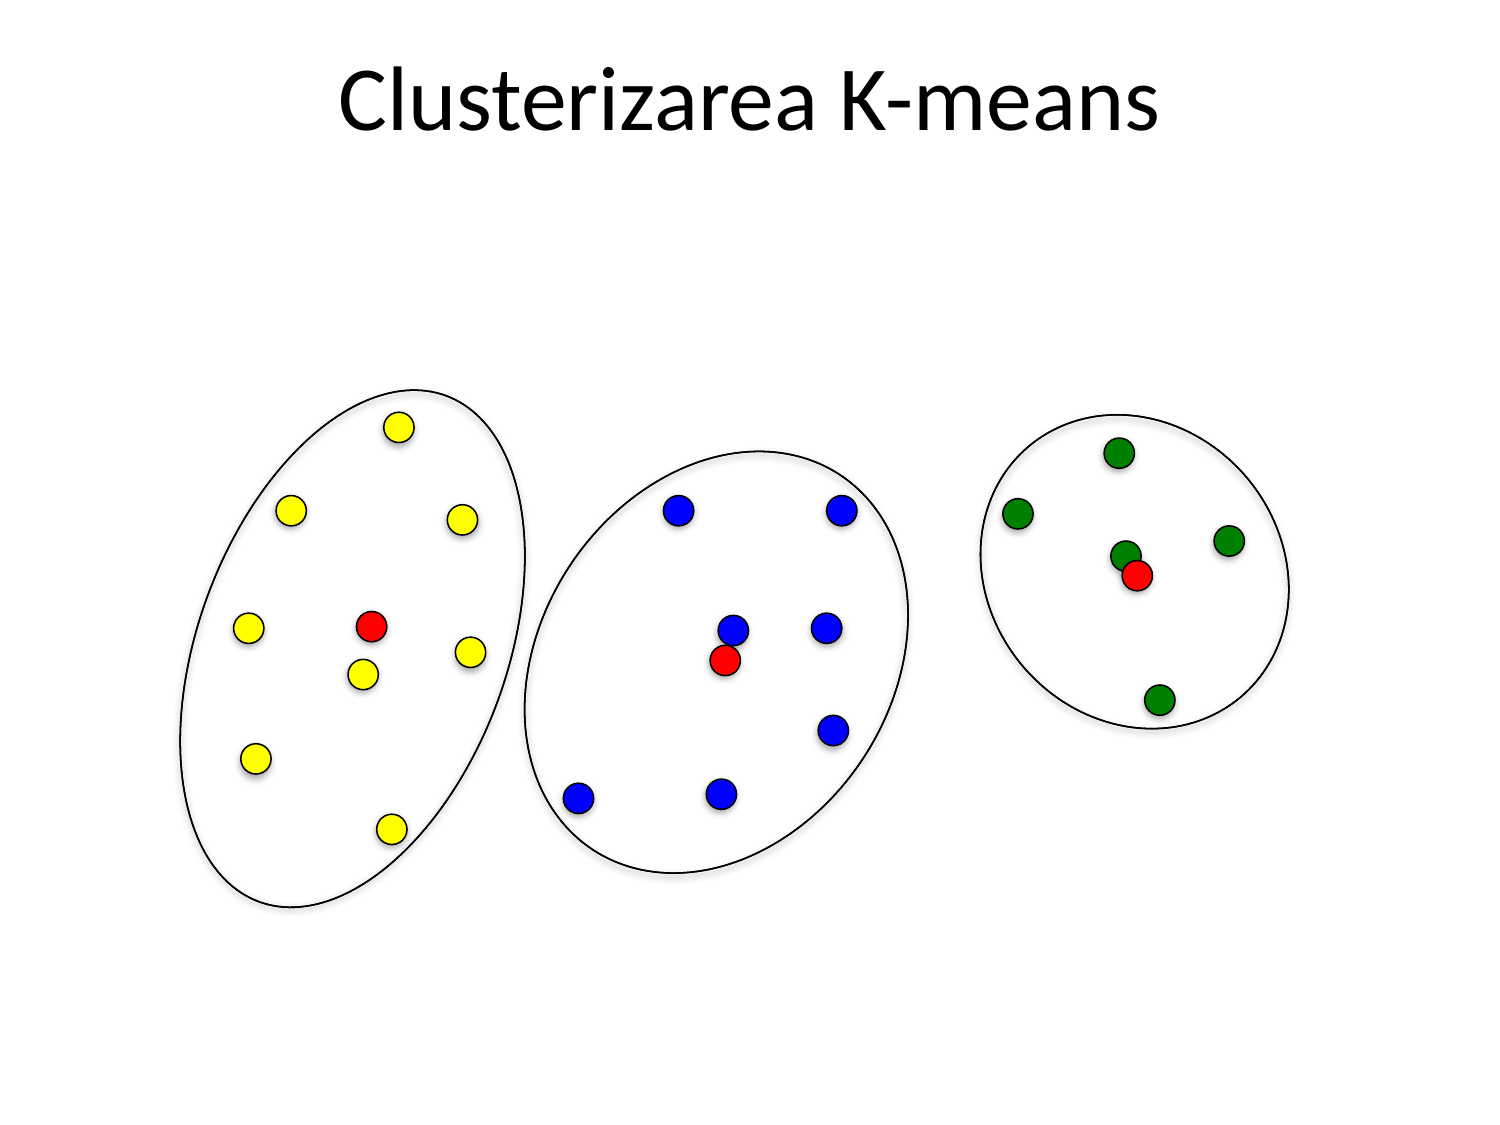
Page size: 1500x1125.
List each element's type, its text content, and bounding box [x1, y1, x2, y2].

text_box [179, 389, 526, 909]
text_box [717, 614, 750, 647]
text_box [454, 636, 487, 669]
text_box [240, 742, 272, 775]
text_box [382, 411, 415, 444]
text_box [825, 494, 858, 527]
text_box [1002, 497, 1034, 530]
text_box [275, 494, 308, 527]
text_box [979, 414, 1290, 730]
text_box [1121, 559, 1154, 592]
text_box [375, 813, 408, 846]
text_box [1213, 525, 1246, 557]
text_box [1143, 684, 1176, 717]
text_box [446, 503, 479, 536]
text_box [1103, 437, 1136, 470]
text_box [523, 450, 909, 874]
title Clusterizarea K-means [75, 0, 1425, 188]
text_box [662, 494, 695, 527]
text_box [347, 658, 380, 691]
text_box [810, 612, 843, 645]
text_box [709, 644, 742, 677]
text_box [355, 610, 388, 643]
text_box [562, 782, 595, 815]
text_box [1110, 540, 1142, 570]
text_box [817, 714, 850, 747]
text_box [232, 612, 265, 645]
text_box [705, 778, 738, 811]
